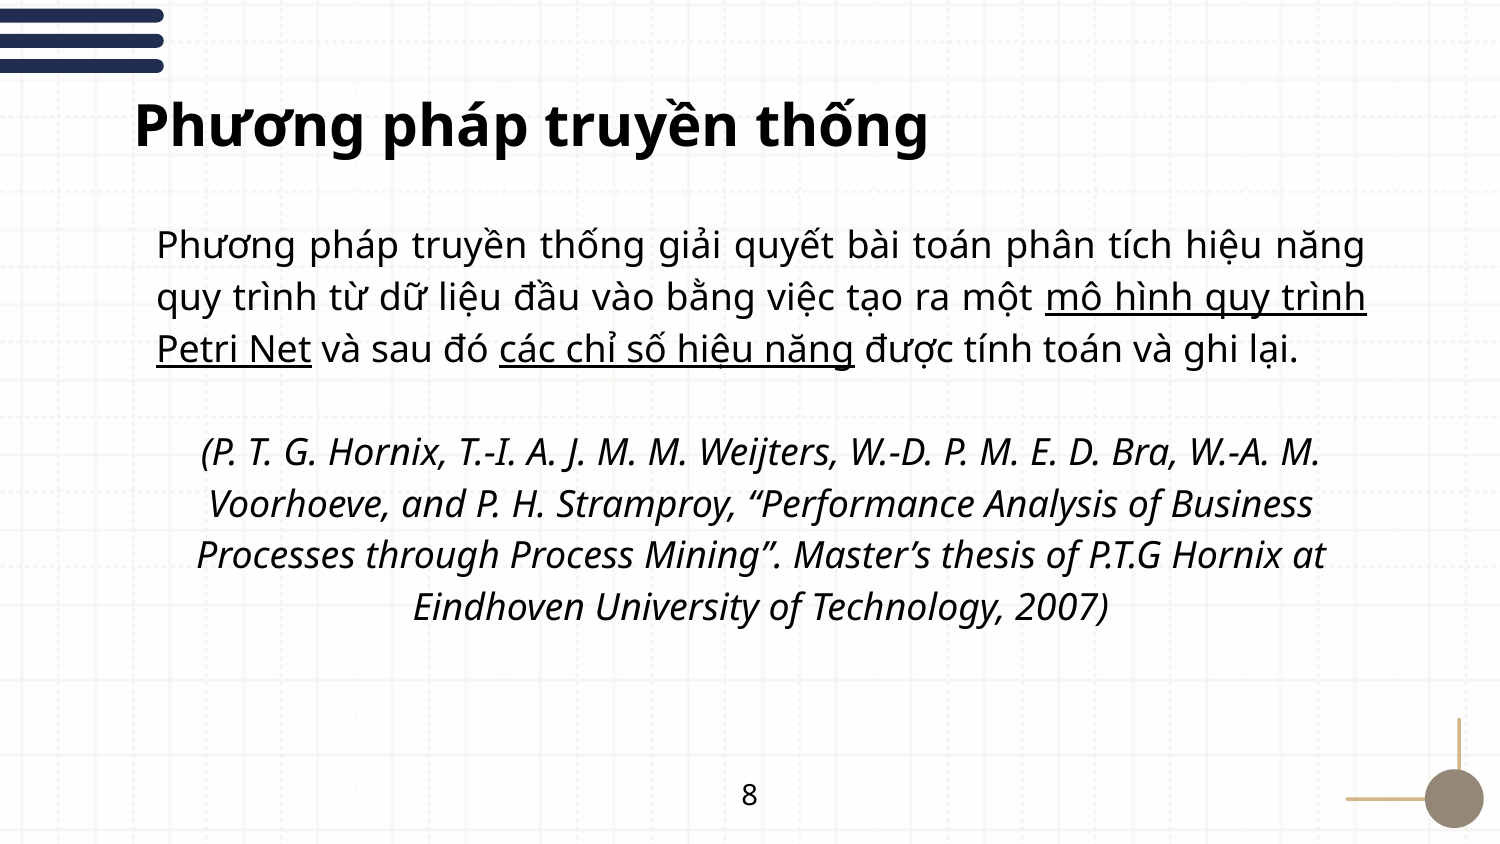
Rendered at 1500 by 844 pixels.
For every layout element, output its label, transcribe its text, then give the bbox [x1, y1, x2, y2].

text_box 8 [708, 768, 792, 824]
list Phương pháp truyền thống giải quyết bài toán phân tích hiệu năng quy trình từ dữ liệu đầu vào bằng việc tạo ra một mô hình quy trình Petri Net và sau đó các chỉ số hiệu năng được tính toán và ghi lại. (P. T. G. Hornix, T.-I. A. J. M. M. Weijters, W.-D. P. M. E. D. Bra, W.-A. M. Voorhoeve, and P. H. Stramproy, “Performance Analysis of Business Processes through Process Mining”. Master’s thesis of P.T.G Hornix at Eindhoven University of Technology, 2007) [118, 199, 1382, 679]
title Phương pháp truyền thống [118, 72, 1382, 167]
